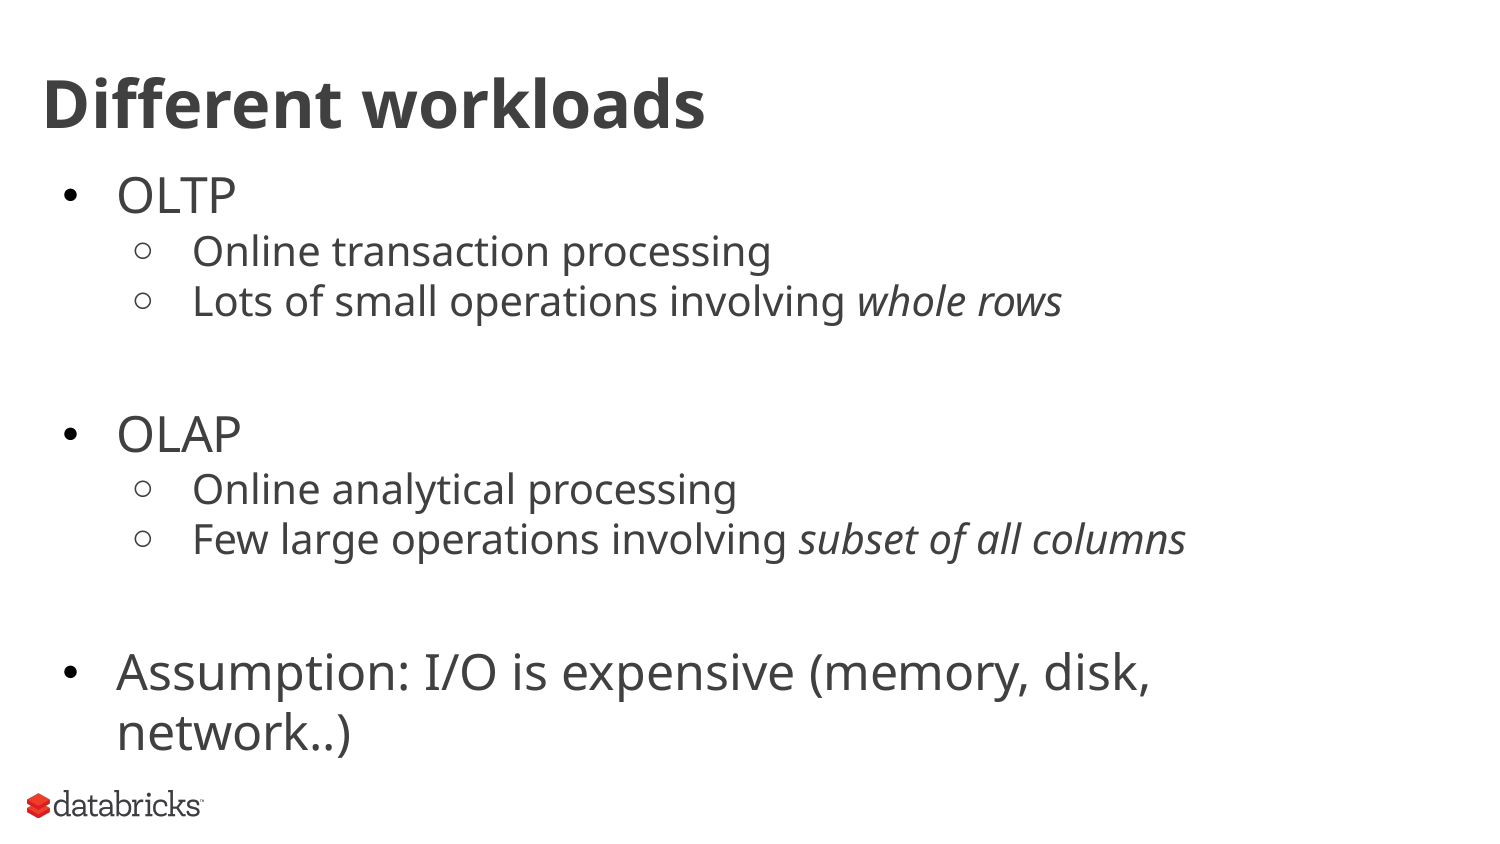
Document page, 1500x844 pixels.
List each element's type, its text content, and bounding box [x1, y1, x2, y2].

text_box OLTP Online transaction processing Lots of small operations involving whole rows OLAP Online analytical processing Few large operations involving subset of all columns Assumption: I/O is expensive (memory, disk, network..) [59, 161, 1307, 761]
title Different workloads [39, 59, 1130, 203]
picture [27, 790, 204, 818]
